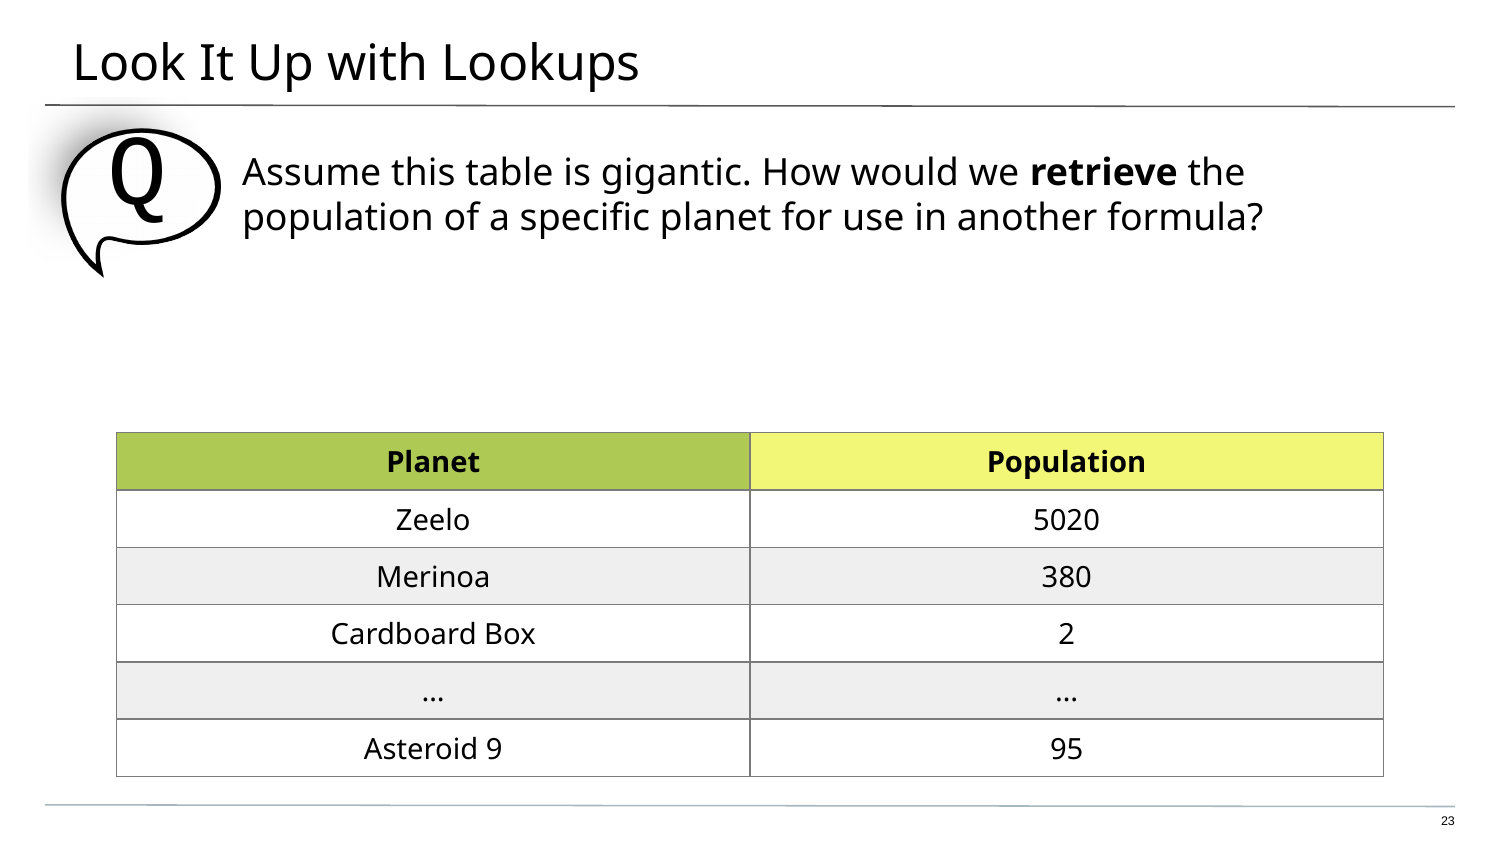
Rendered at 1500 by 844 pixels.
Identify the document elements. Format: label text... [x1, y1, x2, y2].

table_header Population [751, 433, 1383, 489]
table_cell 380 [751, 548, 1383, 604]
table_cell Asteroid 9 [117, 720, 749, 776]
table_cell 5020 [751, 491, 1383, 547]
table_cell … [117, 663, 749, 718]
text_box Assume this table is gigantic. How would we retrieve the population of a specific planet for use in another formula? [227, 133, 1440, 321]
table_cell Zeelo [117, 491, 749, 547]
table_cell 2 [751, 605, 1383, 661]
table_cell Merinoa [117, 548, 749, 604]
title Look It Up with Lookups [0, 0, 1500, 88]
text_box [61, 107, 221, 278]
table_cell 95 [751, 720, 1383, 776]
table_header Planet [117, 433, 749, 489]
table_cell … [751, 663, 1383, 718]
table_cell Cardboard Box [117, 605, 749, 661]
slide_number ‹#› [1412, 813, 1455, 831]
